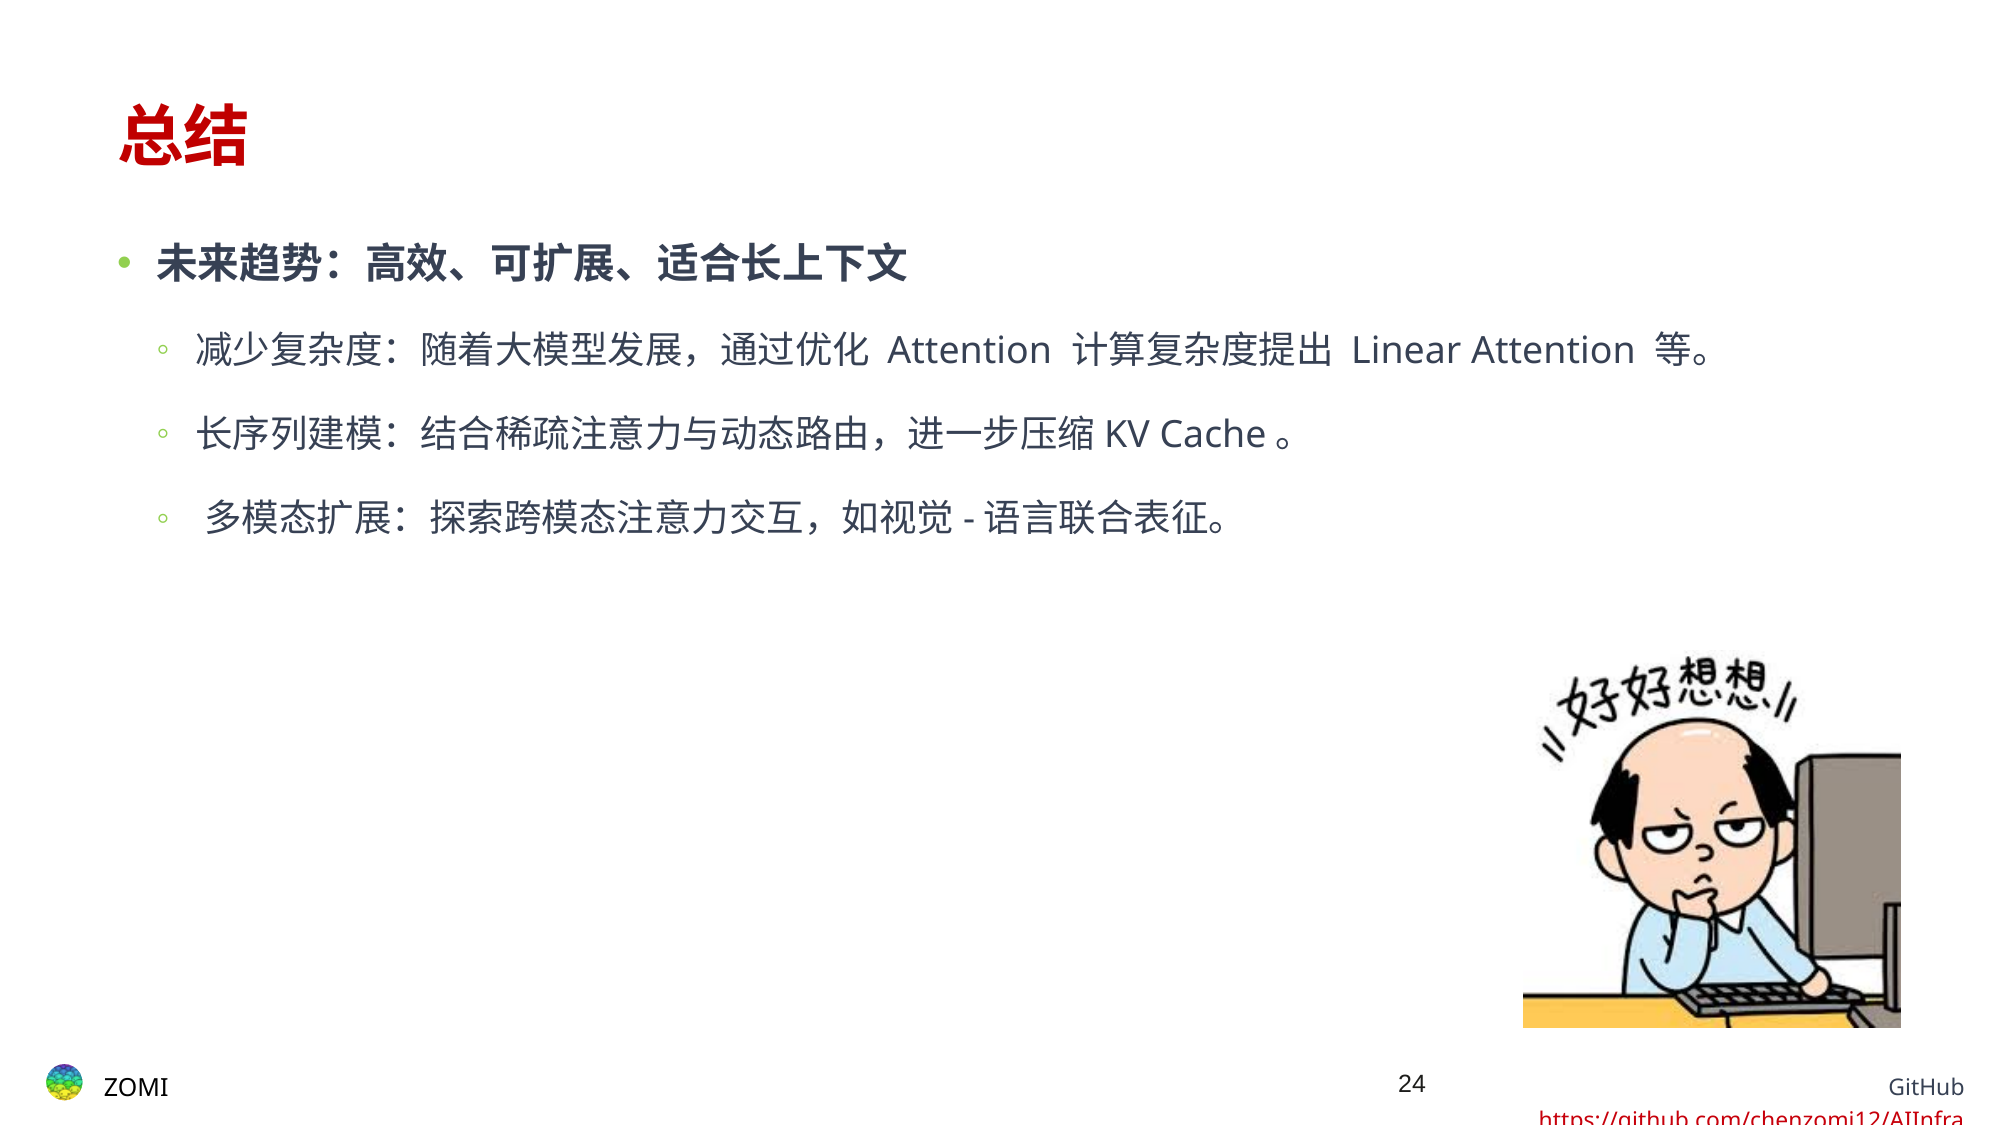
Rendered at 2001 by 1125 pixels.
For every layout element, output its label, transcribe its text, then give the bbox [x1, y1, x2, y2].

picture [1523, 649, 1902, 1028]
picture [47, 1065, 82, 1100]
title 总结 [102, 85, 1901, 183]
list 未来趋势：高效、可扩展、适合长上下文 减少复杂度：随着大模型发展，通过优化 Attention 计算复杂度提出 Linear Attention 等。 长序列建模​​：结合稀疏注意力与动态路由，进一步压缩KV Cache。 ​​多模态扩展​​：探索跨模态注意力交互，如视觉-语言联合表征。 [102, 204, 1901, 1043]
